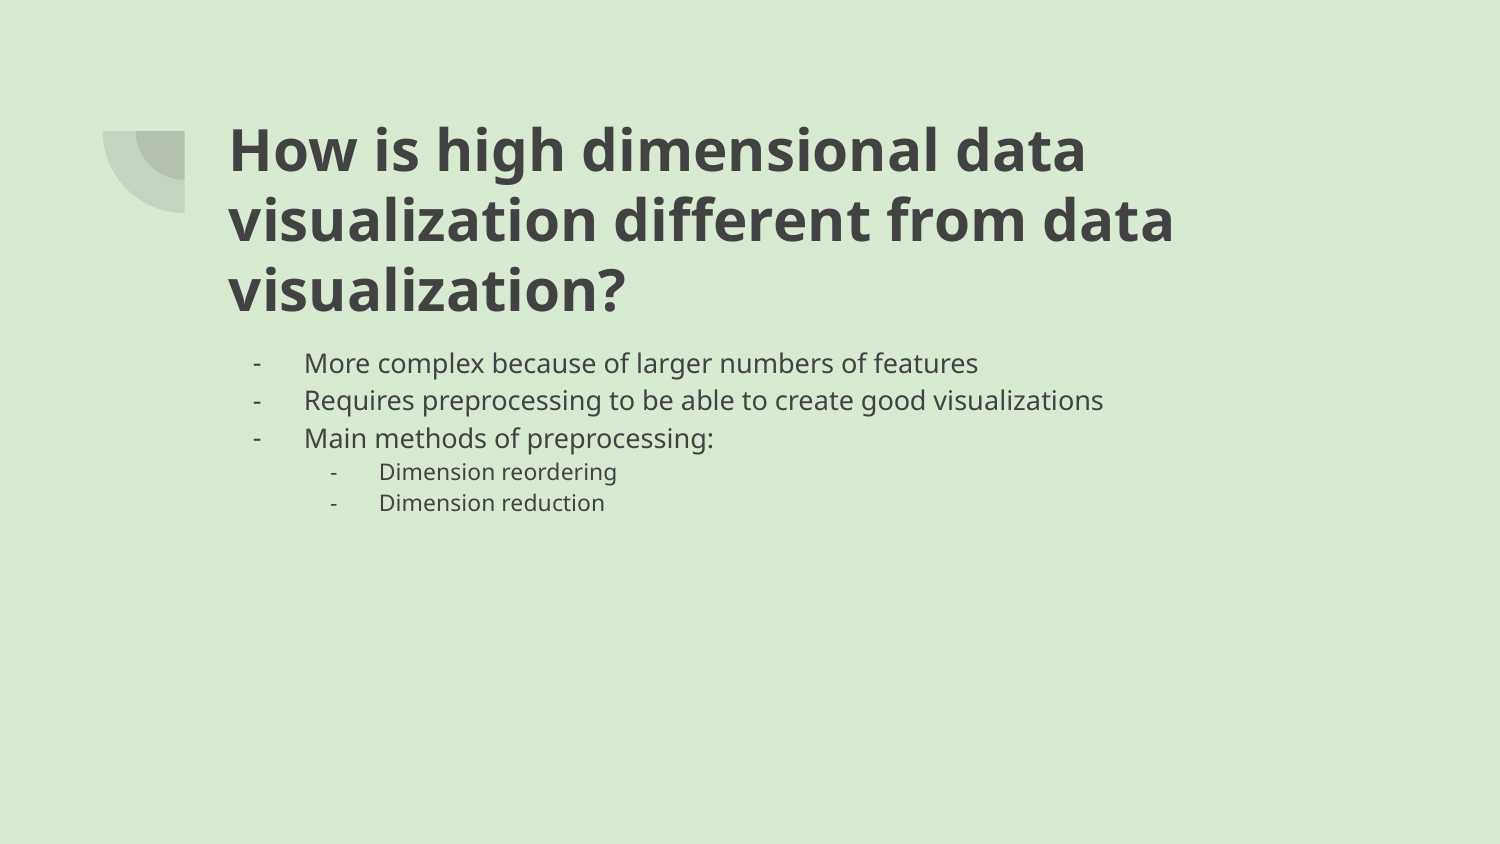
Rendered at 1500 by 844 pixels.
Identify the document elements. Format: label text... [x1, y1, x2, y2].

list More complex because of larger numbers of features Requires preprocessing to be able to create good visualizations Main methods of preprocessing: Dimension reordering Dimension reduction [213, 326, 1368, 744]
title How is high dimensional data visualization different from data visualization? [213, 98, 1368, 263]
